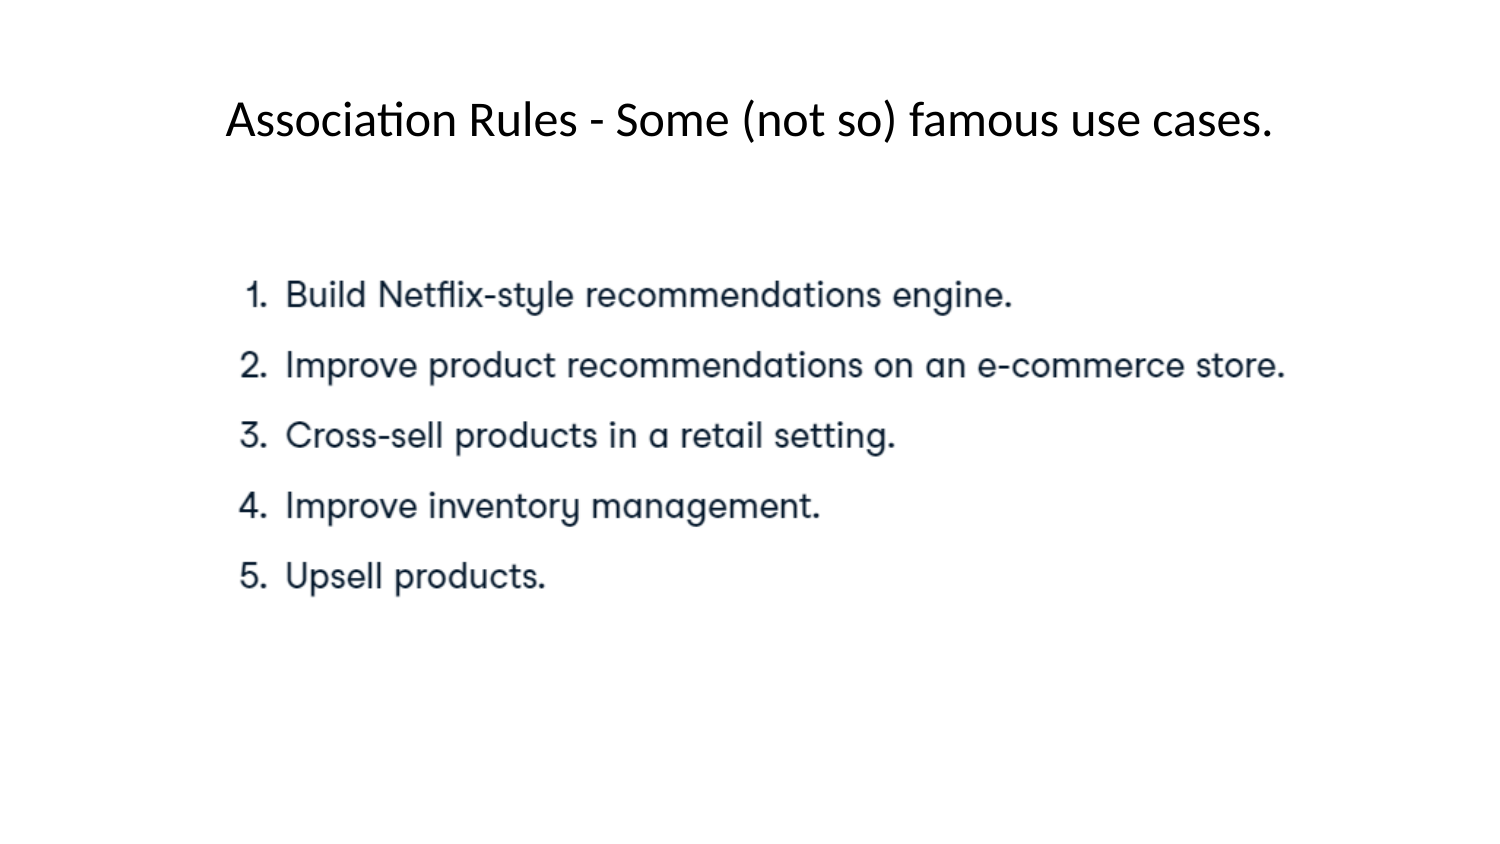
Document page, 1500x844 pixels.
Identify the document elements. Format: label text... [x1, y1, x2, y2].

title Association Rules - Some (not so) famous use cases. [192, 84, 1308, 226]
picture [210, 256, 1350, 634]
